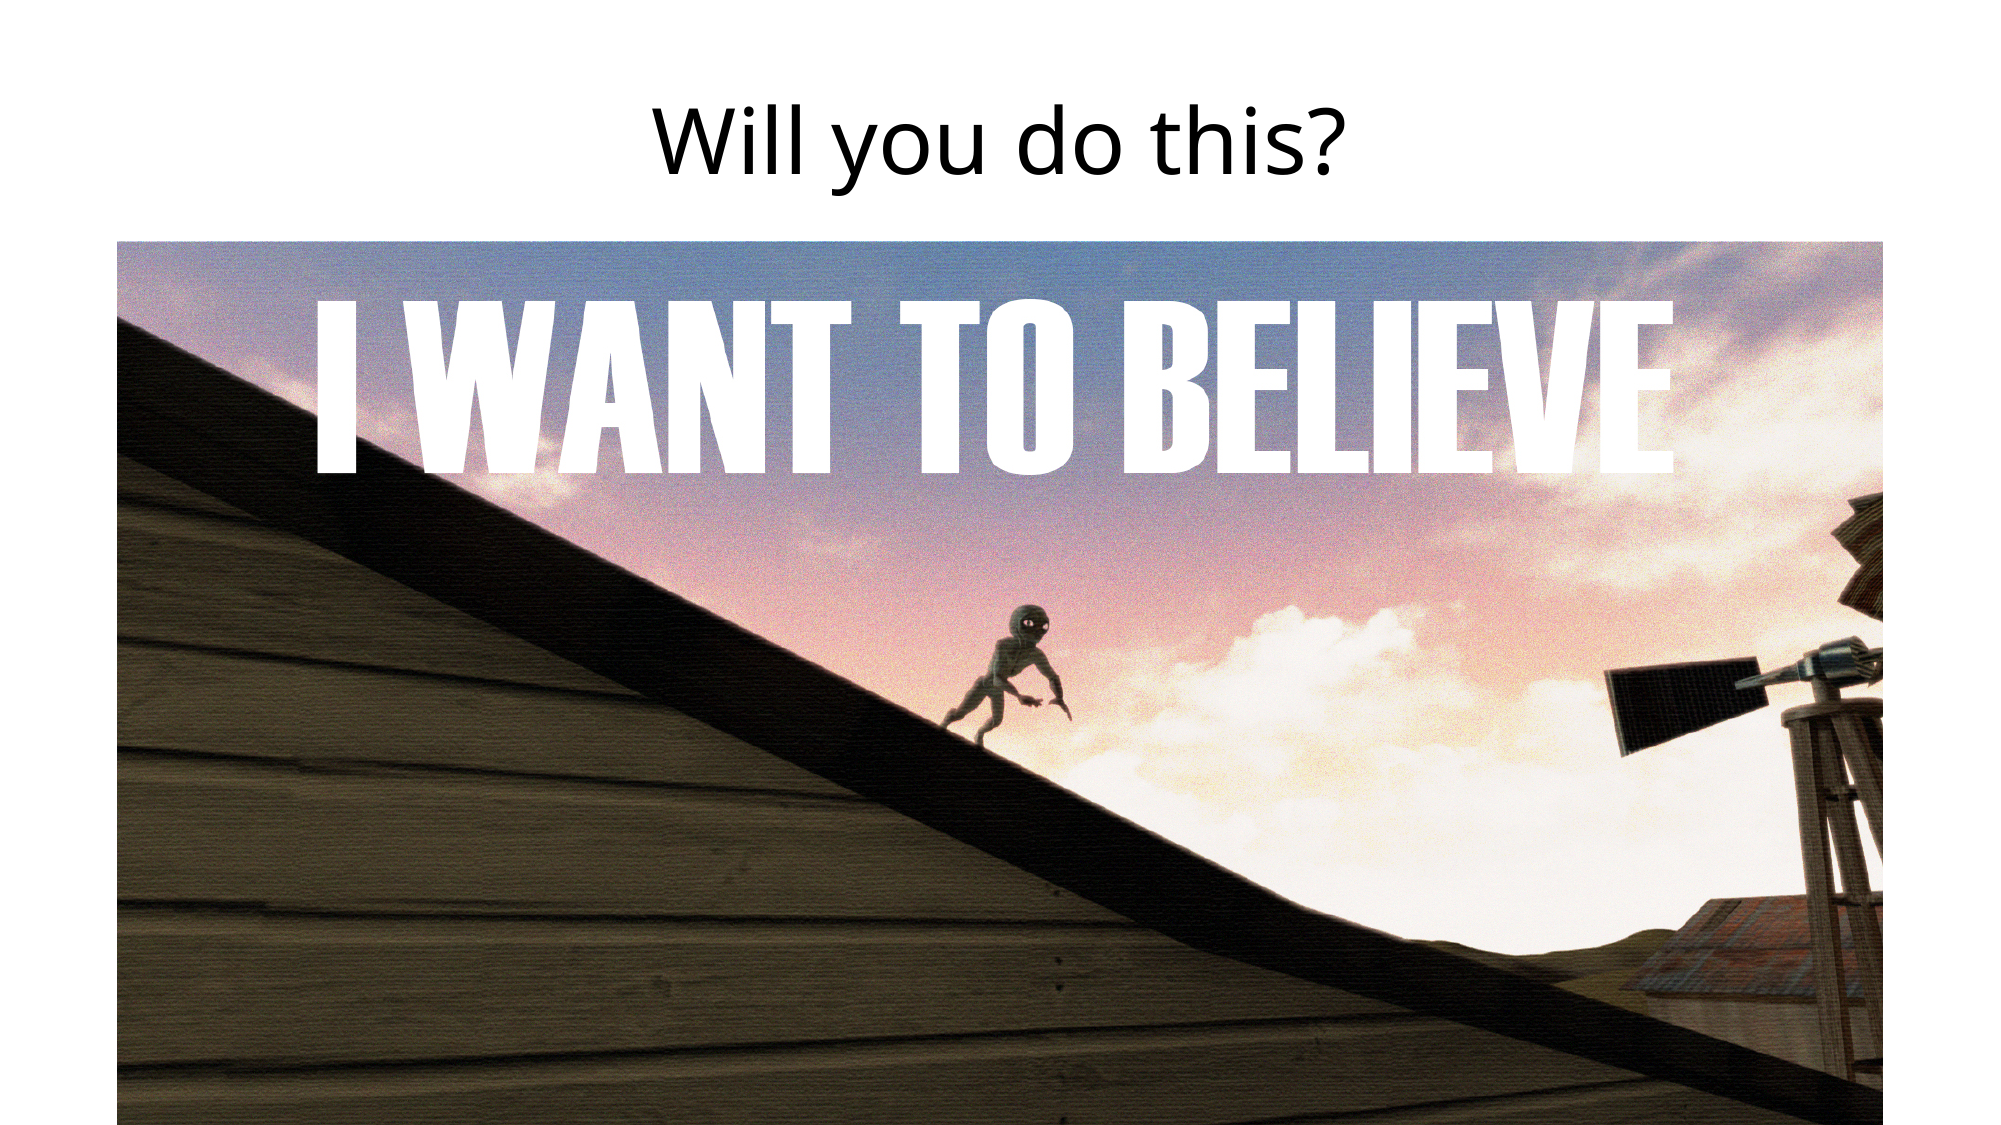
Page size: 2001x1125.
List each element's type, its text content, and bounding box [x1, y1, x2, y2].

title Will you do this? [137, 35, 1863, 241]
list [117, 241, 1883, 1125]
